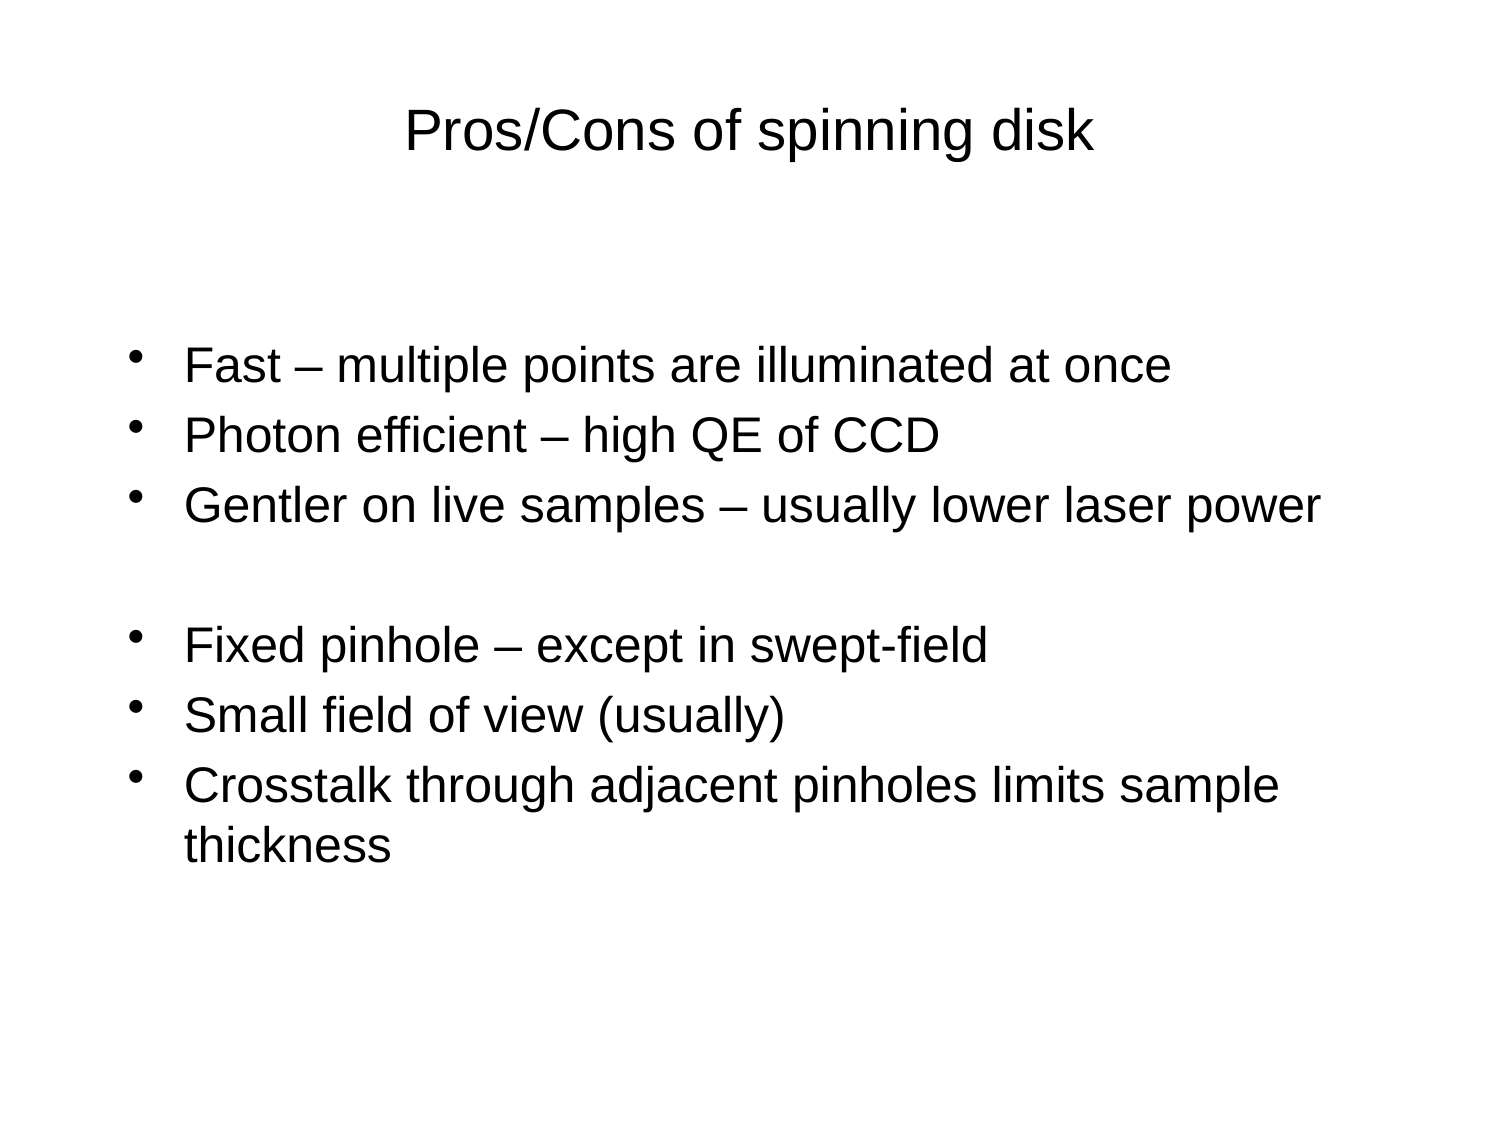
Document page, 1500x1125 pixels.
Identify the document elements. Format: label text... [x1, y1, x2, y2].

list Fast – multiple points are illuminated at once Photon efficient – high QE of CCD Gentler on live samples – usually lower laser power Fixed pinhole – except in swept-field Small field of view (usually) Crosstalk through adjacent pinholes limits sample thickness [112, 324, 1388, 1001]
title Pros/Cons of spinning disk [112, 64, 1388, 190]
